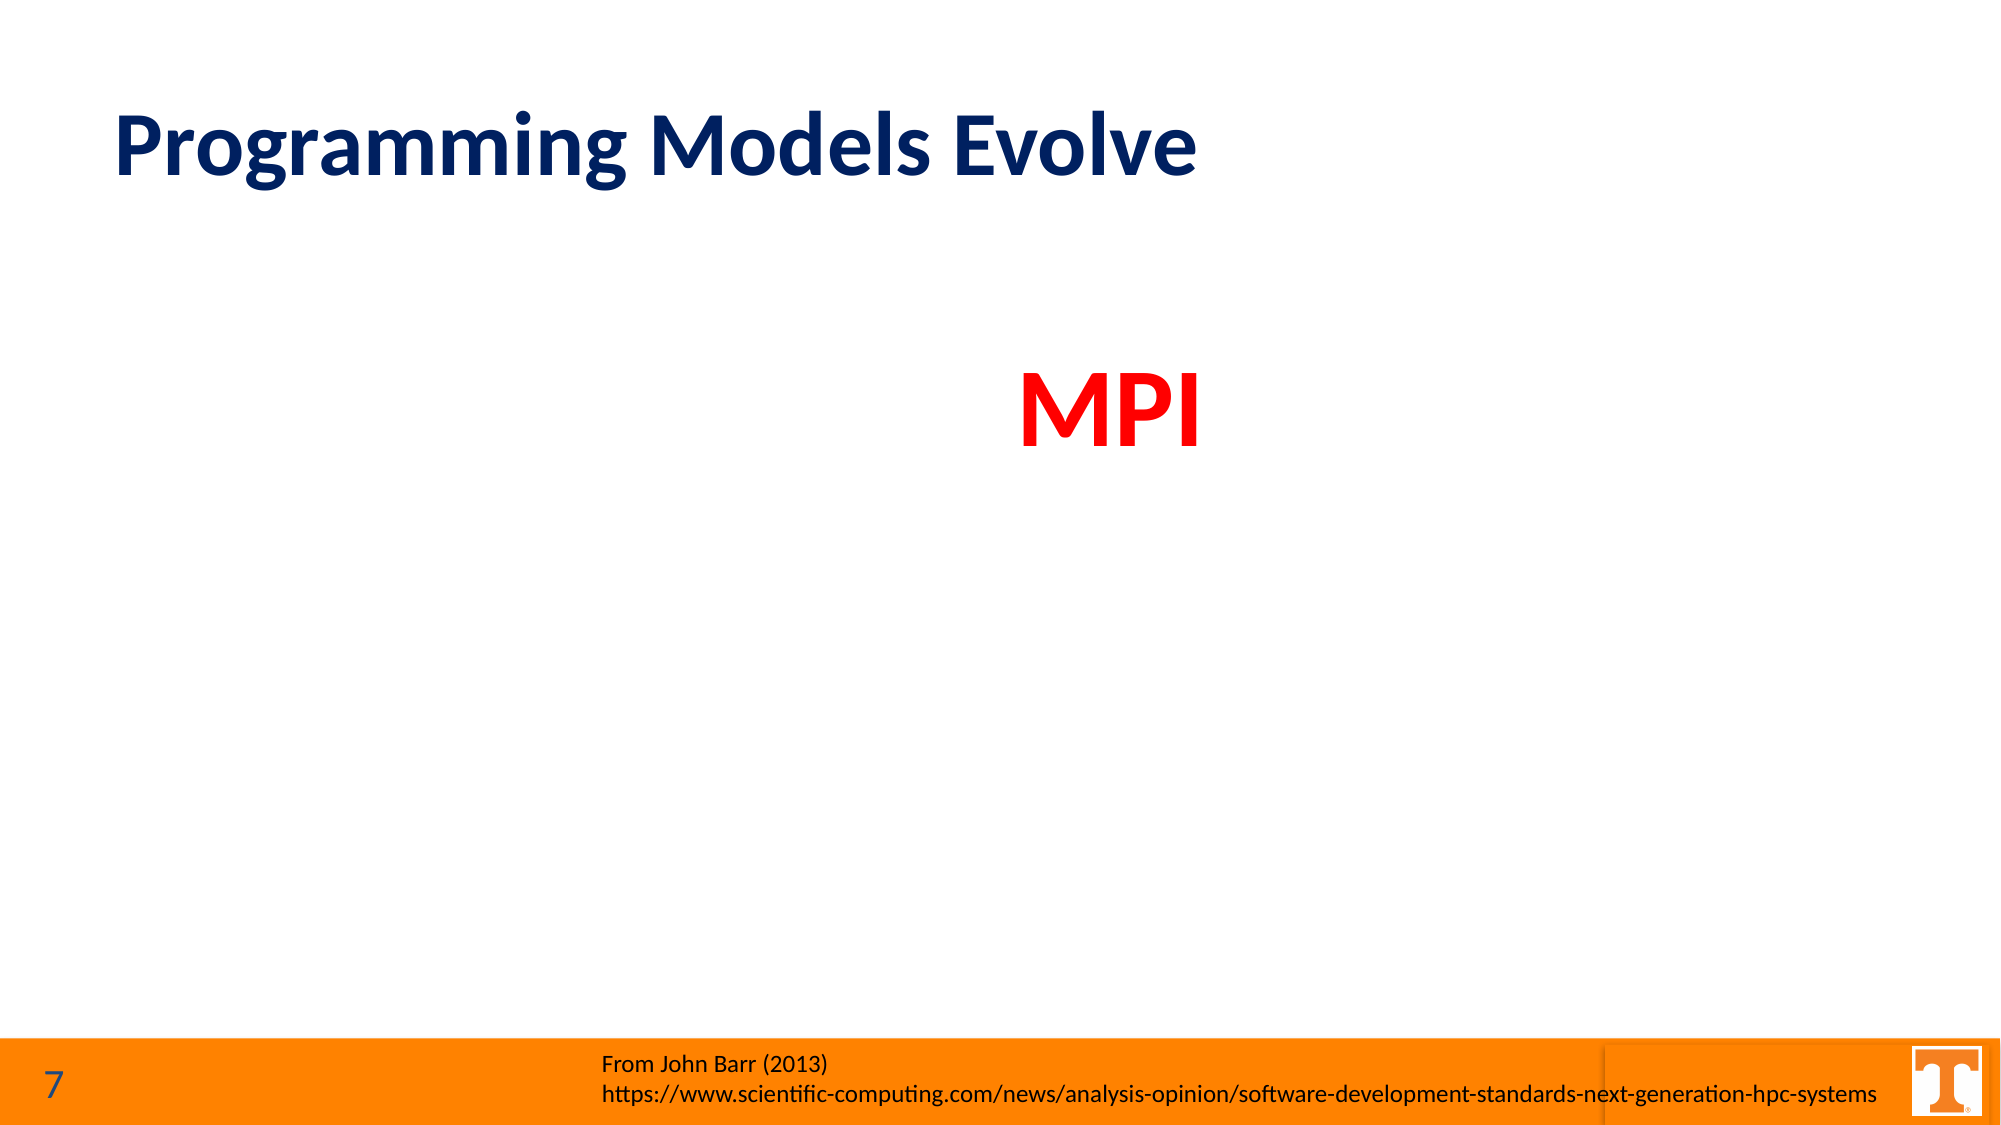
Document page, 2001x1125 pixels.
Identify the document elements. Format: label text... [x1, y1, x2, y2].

text_box Y over ( MPI + X ) [622, 326, 1450, 477]
title Programming Models Evolve [99, 45, 1900, 233]
text_box From John Barr (2013) https://www.scientific-computing.com/news/analysis-opinion/software-development-standards-next-generation-hpc-systems [587, 1040, 1895, 1116]
picture [1912, 1046, 1982, 1116]
slide_number 7 [28, 1052, 346, 1113]
